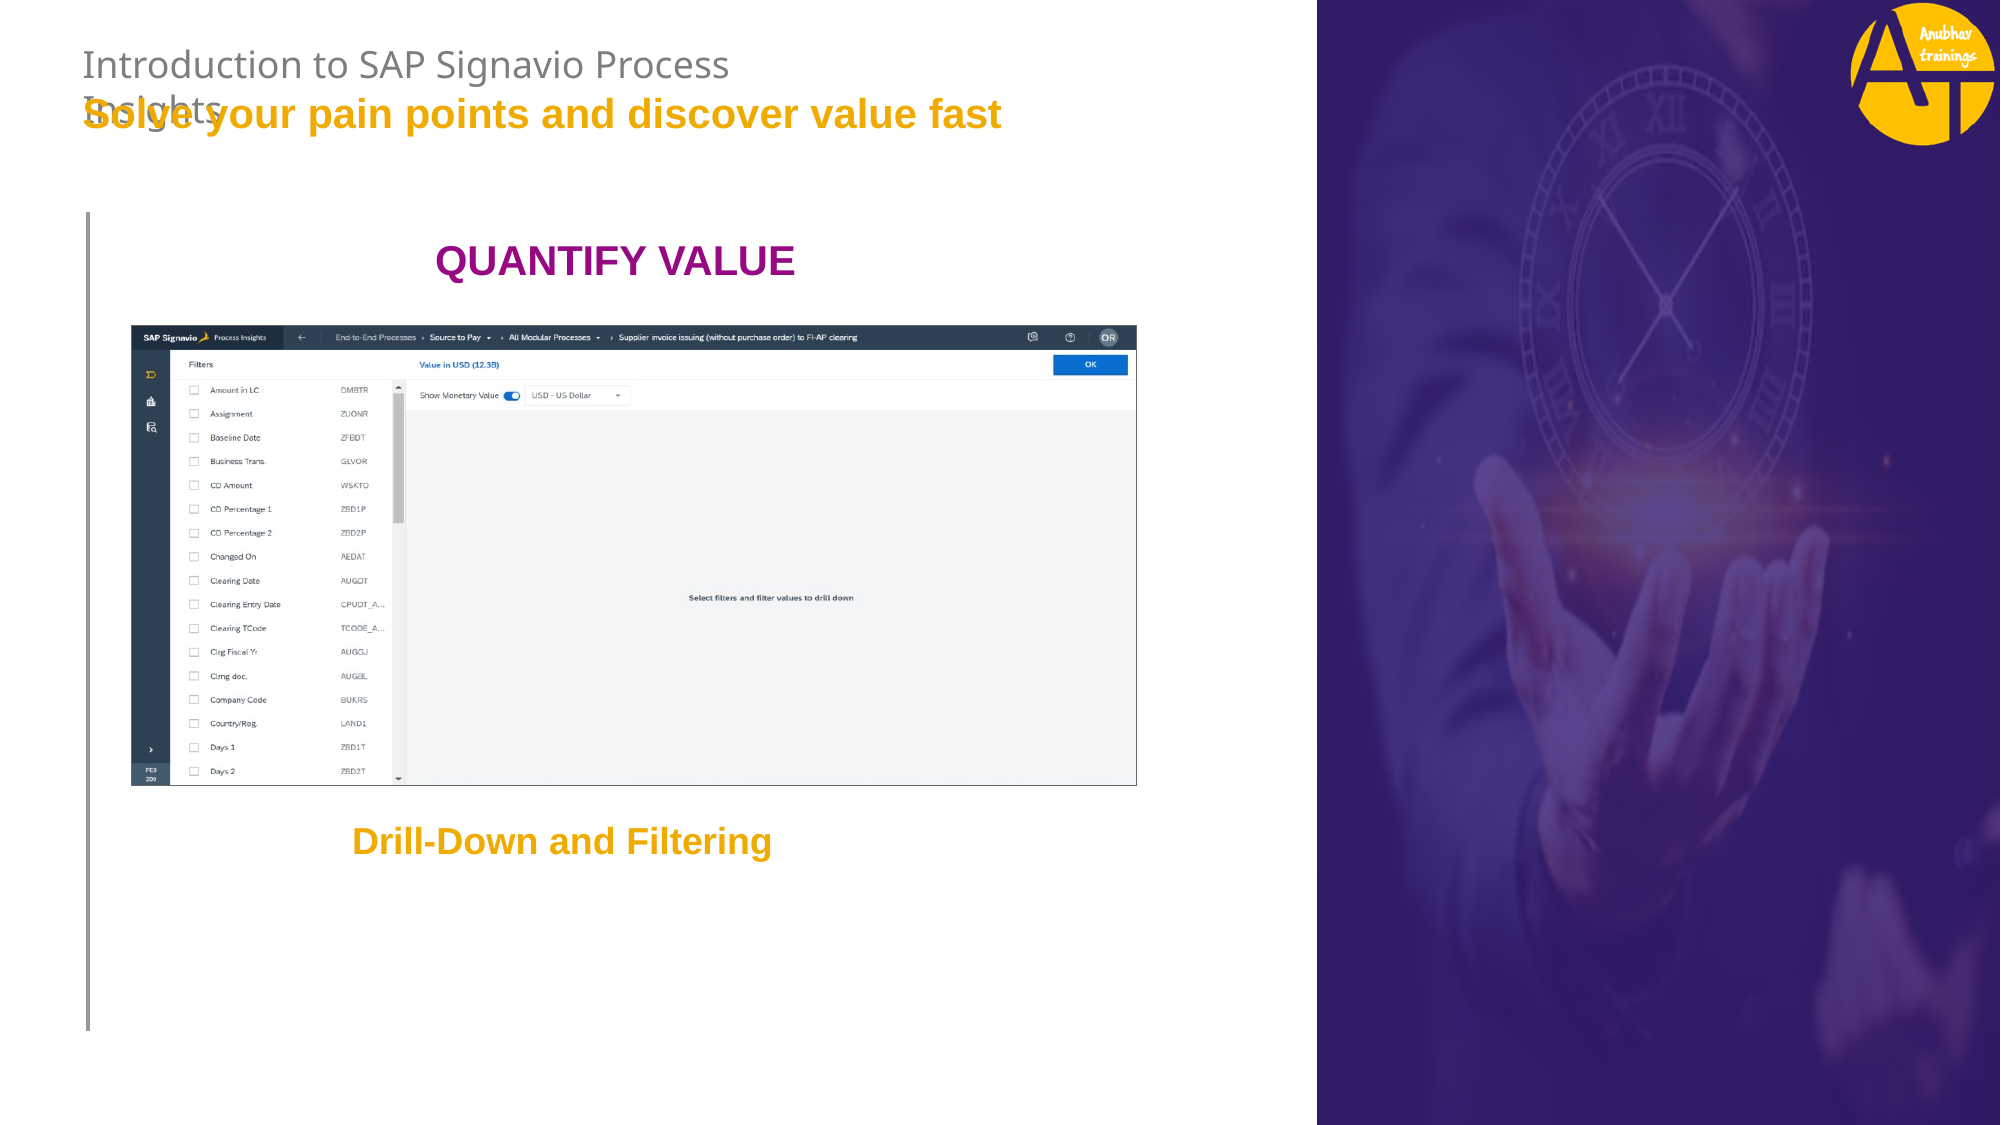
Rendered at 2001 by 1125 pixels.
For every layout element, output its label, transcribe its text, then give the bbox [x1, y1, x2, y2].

text_box Drill-Down and Filtering [350, 814, 778, 862]
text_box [130, 324, 1138, 787]
title Solve your pain points and discover value fast [80, 84, 1004, 275]
text_box Introduction to SAP Signavio Process Insights [80, 39, 847, 84]
picture [1317, 0, 2000, 1125]
text_box QUANTIFY VALUE [432, 275, 847, 284]
